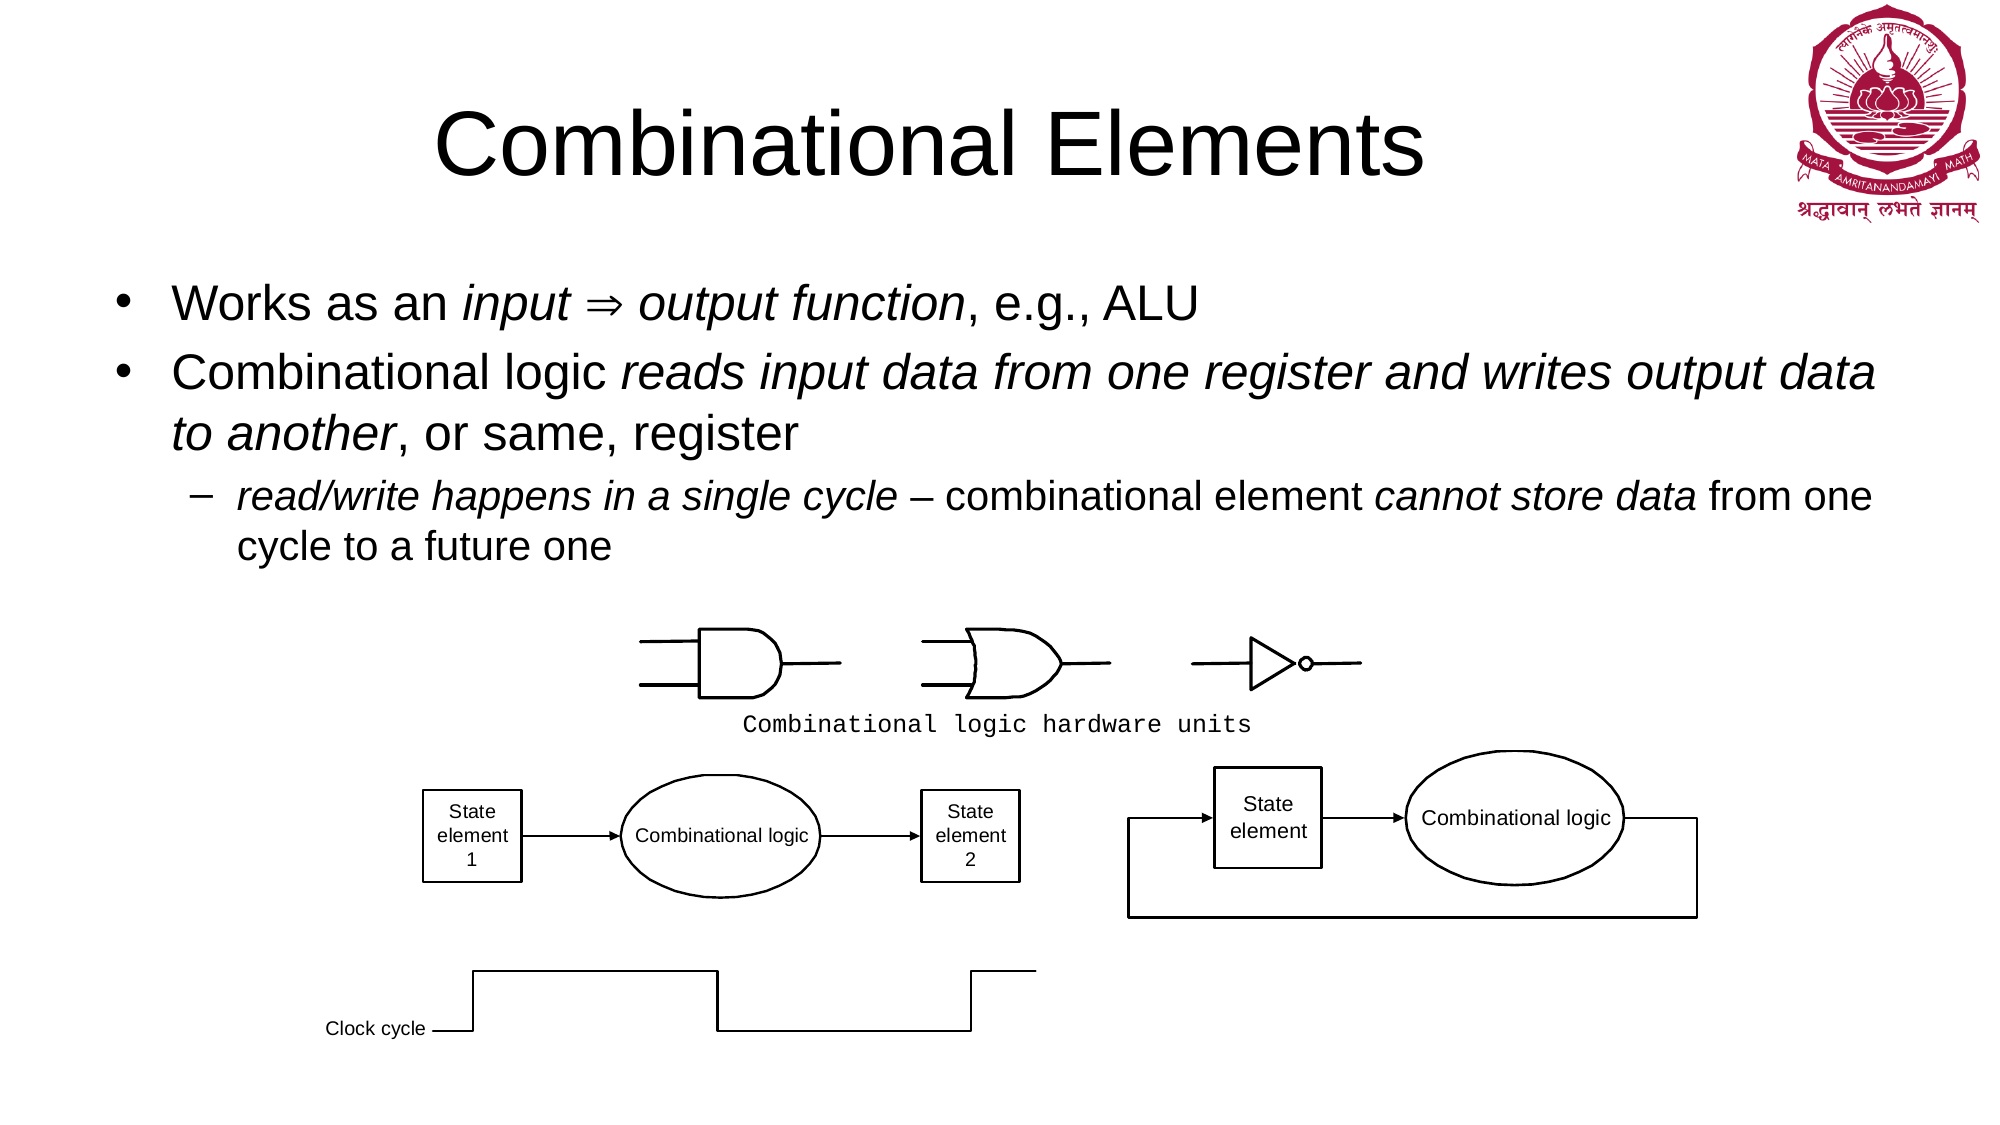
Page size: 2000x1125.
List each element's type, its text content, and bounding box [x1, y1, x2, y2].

picture [1776, 1, 2000, 225]
title Combinational Elements [99, 45, 1763, 233]
list Works as an input  output function, e.g., ALU Combinational logic reads input data from one register and writes output data to another, or same, register read/write happens in a single cycle – combinational element cannot store data from one cycle to a future one [99, 262, 1900, 1005]
text_box Combinational logic hardware units [727, 701, 1272, 745]
picture [1124, 749, 1700, 920]
picture [636, 627, 1363, 701]
picture [324, 774, 1038, 1040]
